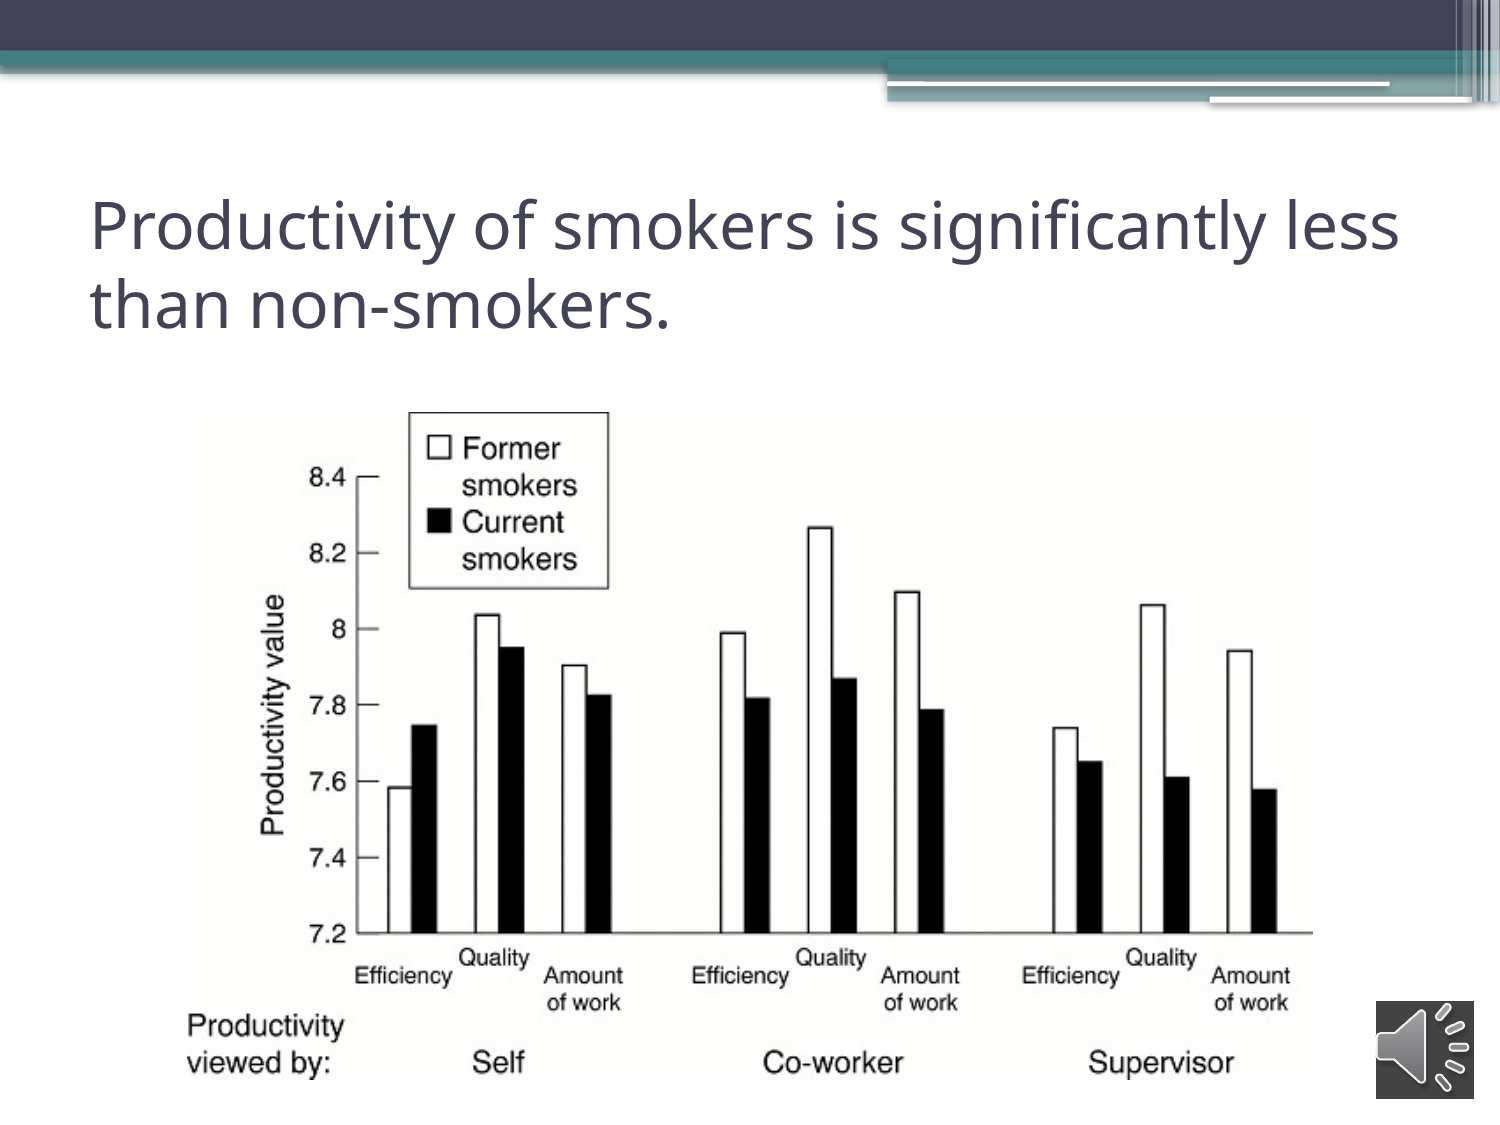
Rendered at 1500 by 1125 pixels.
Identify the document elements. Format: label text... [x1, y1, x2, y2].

title Productivity of smokers is significantly less than non-smokers. [75, 174, 1425, 350]
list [187, 412, 1313, 1080]
picture [1374, 999, 1476, 1101]
